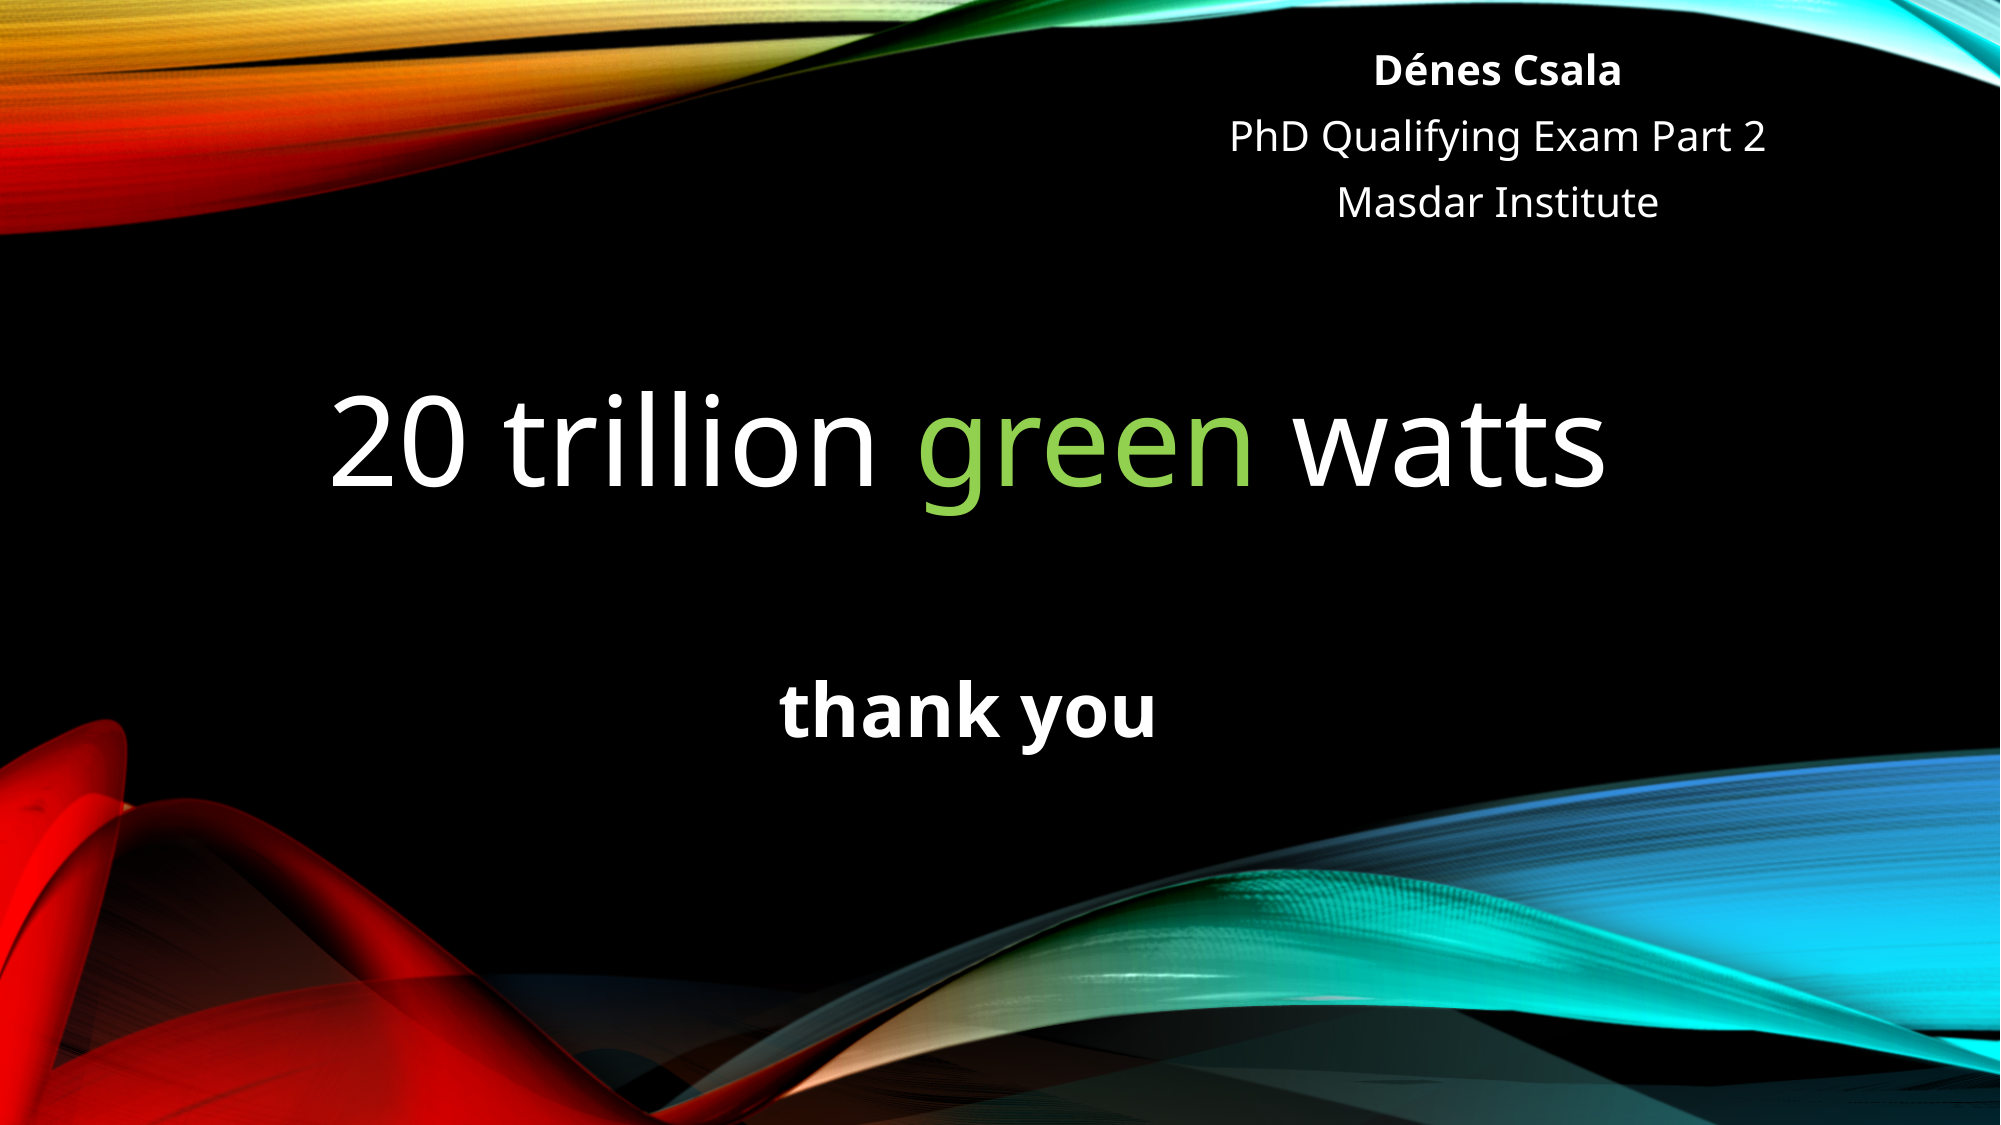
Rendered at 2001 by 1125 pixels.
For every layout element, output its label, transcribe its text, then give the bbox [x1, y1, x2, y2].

subtitle Dénes Csala PhD Qualifying Exam Part 2 Masdar Institute [1171, 41, 1824, 238]
picture [0, 717, 2000, 1125]
picture [0, 0, 2000, 237]
title thank you [302, 563, 1636, 762]
text_box 20 trillion green watts [275, 323, 1663, 521]
